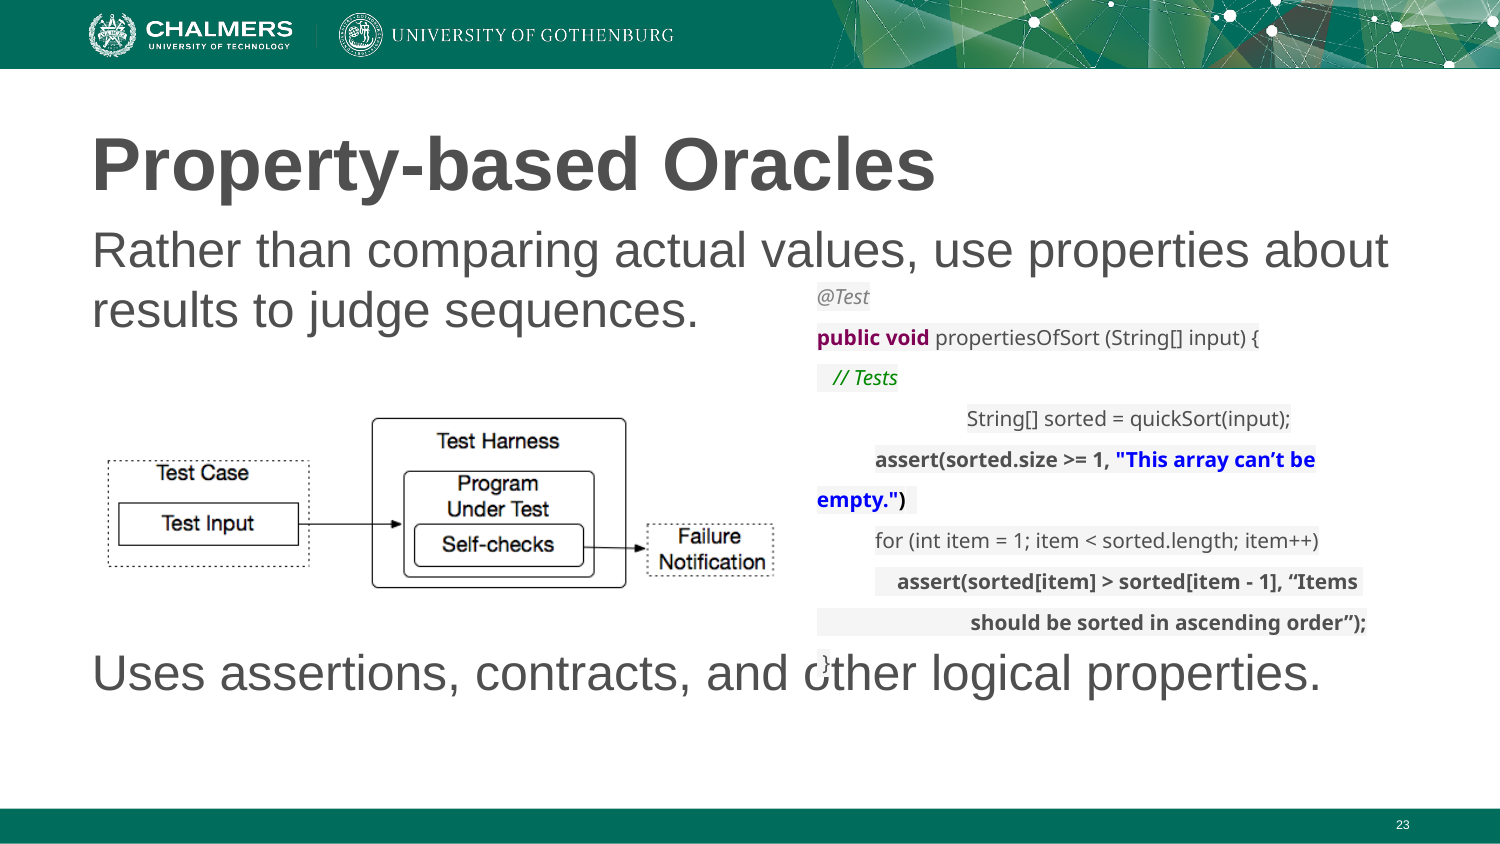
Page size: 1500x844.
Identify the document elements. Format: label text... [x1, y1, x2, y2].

picture [759, 0, 1500, 68]
slide_number ‹#› [1074, 809, 1425, 844]
list @Test public void propertiesOfSort (String[] input) { // Tests String[] sorted = quickSort(input); assert(sorted.size >= 1, "This array can’t be empty.") for (int item = 1; item < sorted.length; item++) assert(sorted[item] > sorted[item - 1], “Items should be sorted in ascending order”); } [785, 293, 1441, 625]
picture [64, 0, 696, 85]
title Property-based Oracles [76, 100, 1425, 210]
list Rather than comparing actual values, use properties about results to judge sequences. Uses assertions, contracts, and other logical properties. [76, 210, 1425, 404]
picture [74, 404, 786, 600]
list Rather than comparing actual values, use properties about results to judge sequences. Uses assertions, contracts, and other logical properties. [76, 607, 1425, 782]
